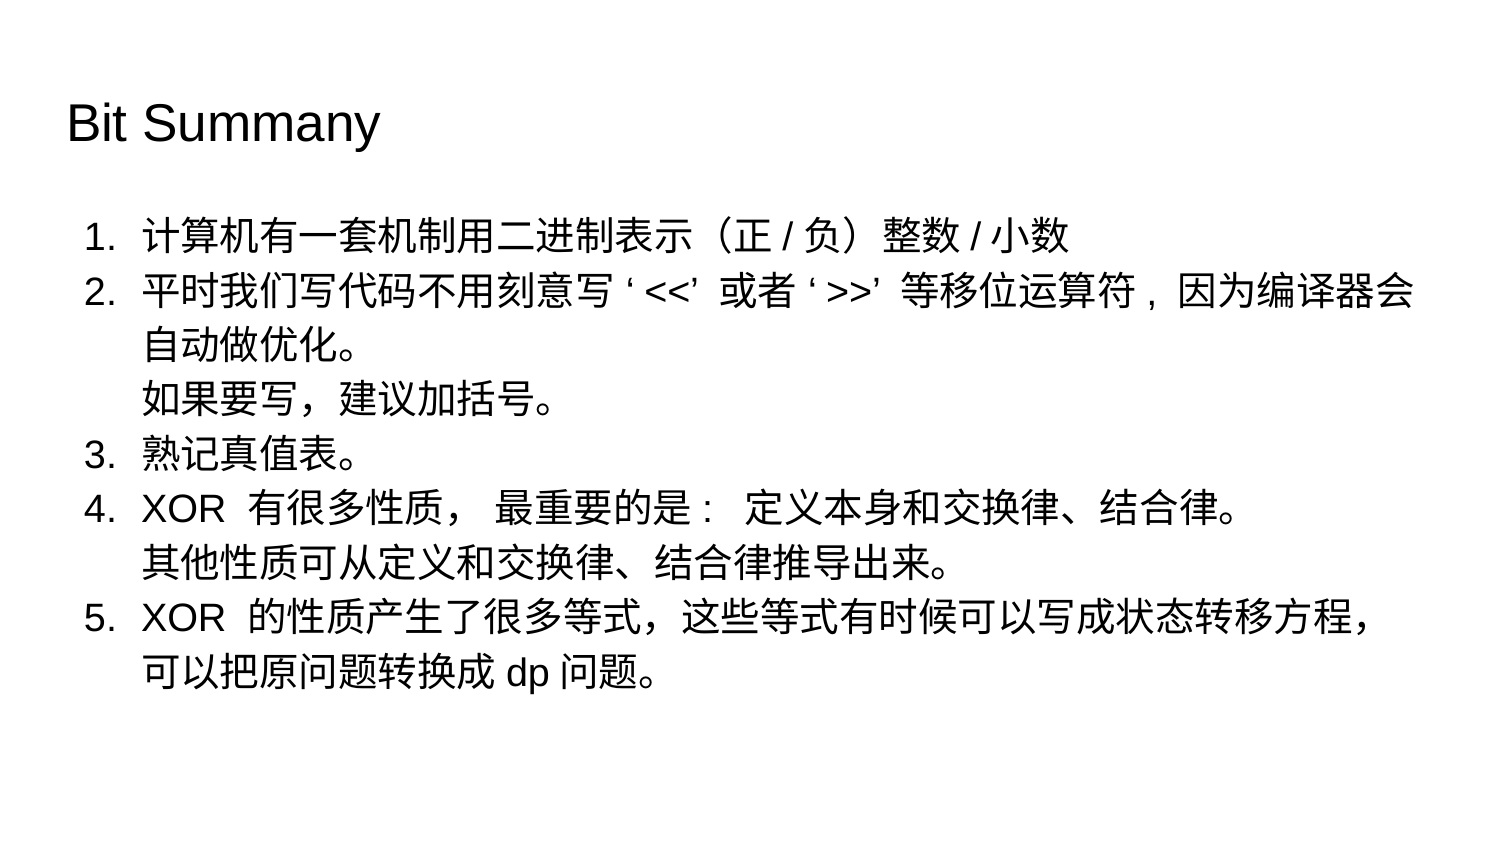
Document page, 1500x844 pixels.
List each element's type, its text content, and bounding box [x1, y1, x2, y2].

list 计算机有一套机制用二进制表示（正/负）整数/小数 平时我们写代码不用刻意写 ‘<<’ 或者 ‘>>’ 等移位运算符, 因为编译器会自动做优化。 如果要写，建议加括号。 熟记真值表。 XOR 有很多性质， 最重要的是: 定义本身和交换律、结合律。 其他性质可从定义和交换律、结合律推导出来。 XOR 的性质产生了很多等式，这些等式有时候可以写成状态转移方程， 可以把原问题转换成dp问题。 [51, 189, 1449, 750]
title Bit Summany [51, 72, 1449, 167]
